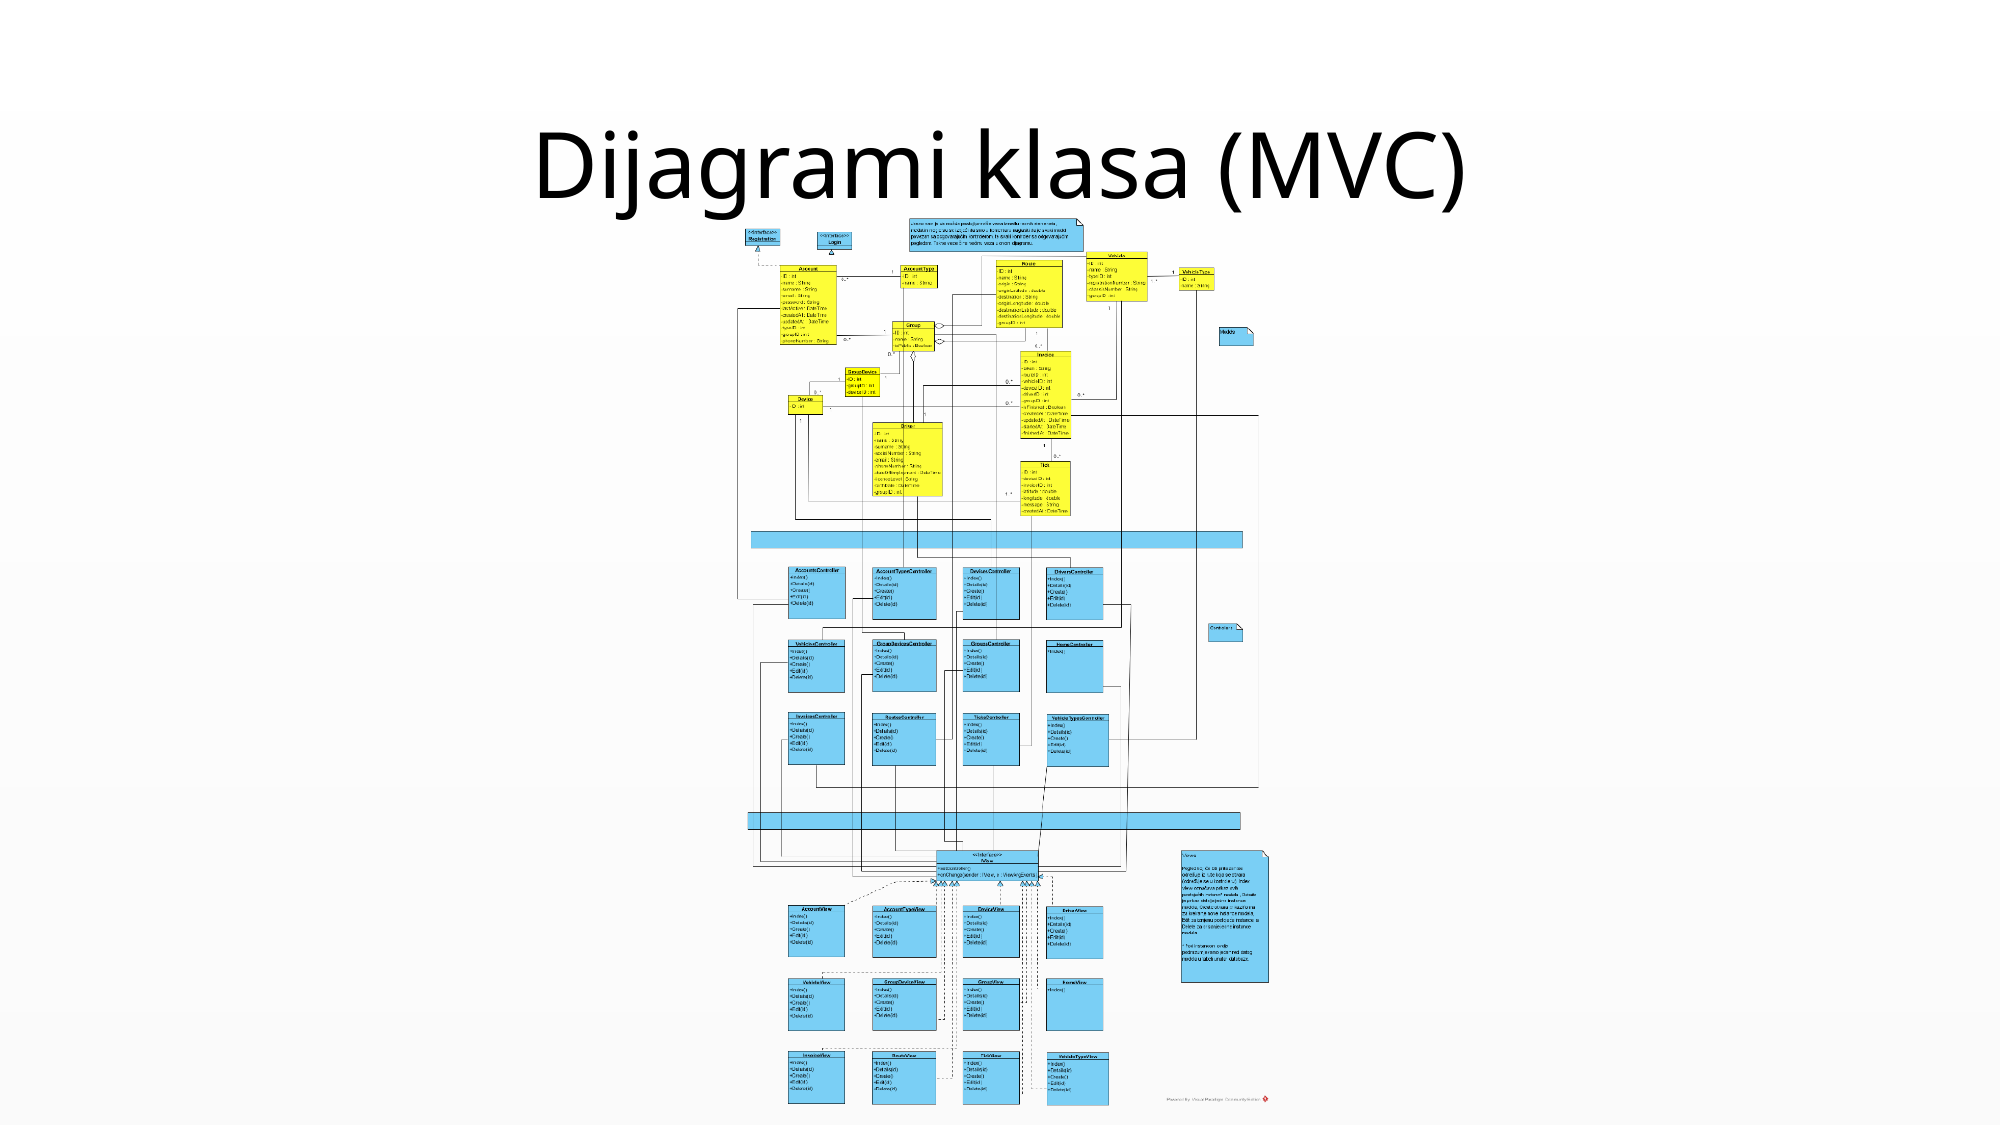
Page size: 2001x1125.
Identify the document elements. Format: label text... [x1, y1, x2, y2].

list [737, 218, 1270, 1106]
title Dijagrami klasa (MVC) [137, 59, 1863, 278]
